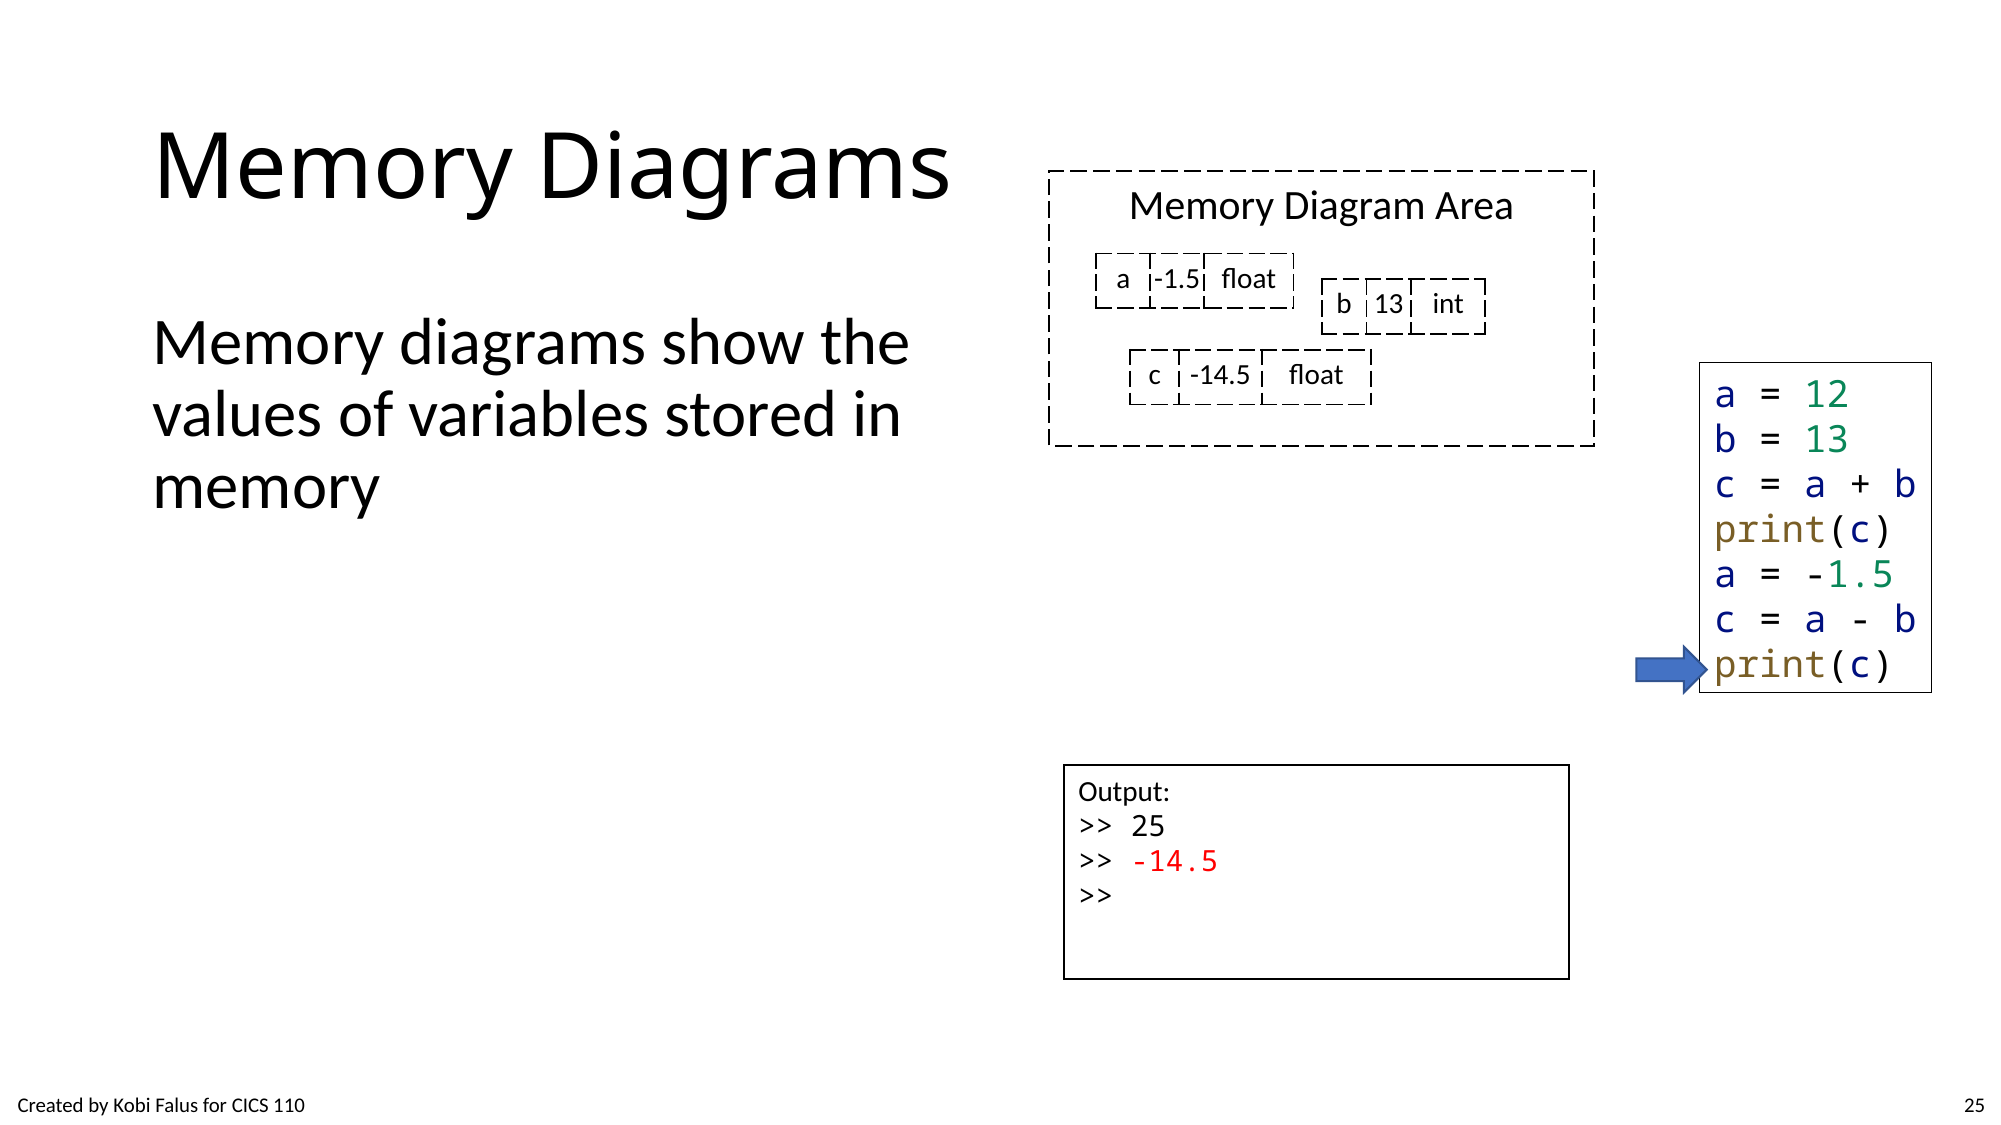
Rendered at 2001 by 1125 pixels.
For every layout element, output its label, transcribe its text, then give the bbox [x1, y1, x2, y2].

table_header 13 [1366, 279, 1411, 334]
table_header a [1096, 253, 1150, 308]
text_box Memory Diagram Area [1048, 170, 1595, 447]
table_header int [1411, 279, 1485, 334]
text_box Output: >> 25 >> -14.5 >> [1063, 764, 1570, 980]
table_header b [1322, 279, 1366, 334]
table_header -14.5 [1179, 350, 1262, 405]
table_header float [1204, 253, 1293, 308]
table_header c [1130, 350, 1179, 405]
text_box a = 12 b = 13 c = a + b print(c) a = -1.5 c = a - b print(c) [1699, 362, 1932, 693]
table_header -1.5 [1150, 253, 1204, 308]
title Memory Diagrams [137, 59, 1863, 278]
list Memory diagrams show the values of variables stored in memory [137, 299, 1044, 533]
text_box [1635, 644, 1709, 695]
table_header float [1262, 350, 1371, 405]
